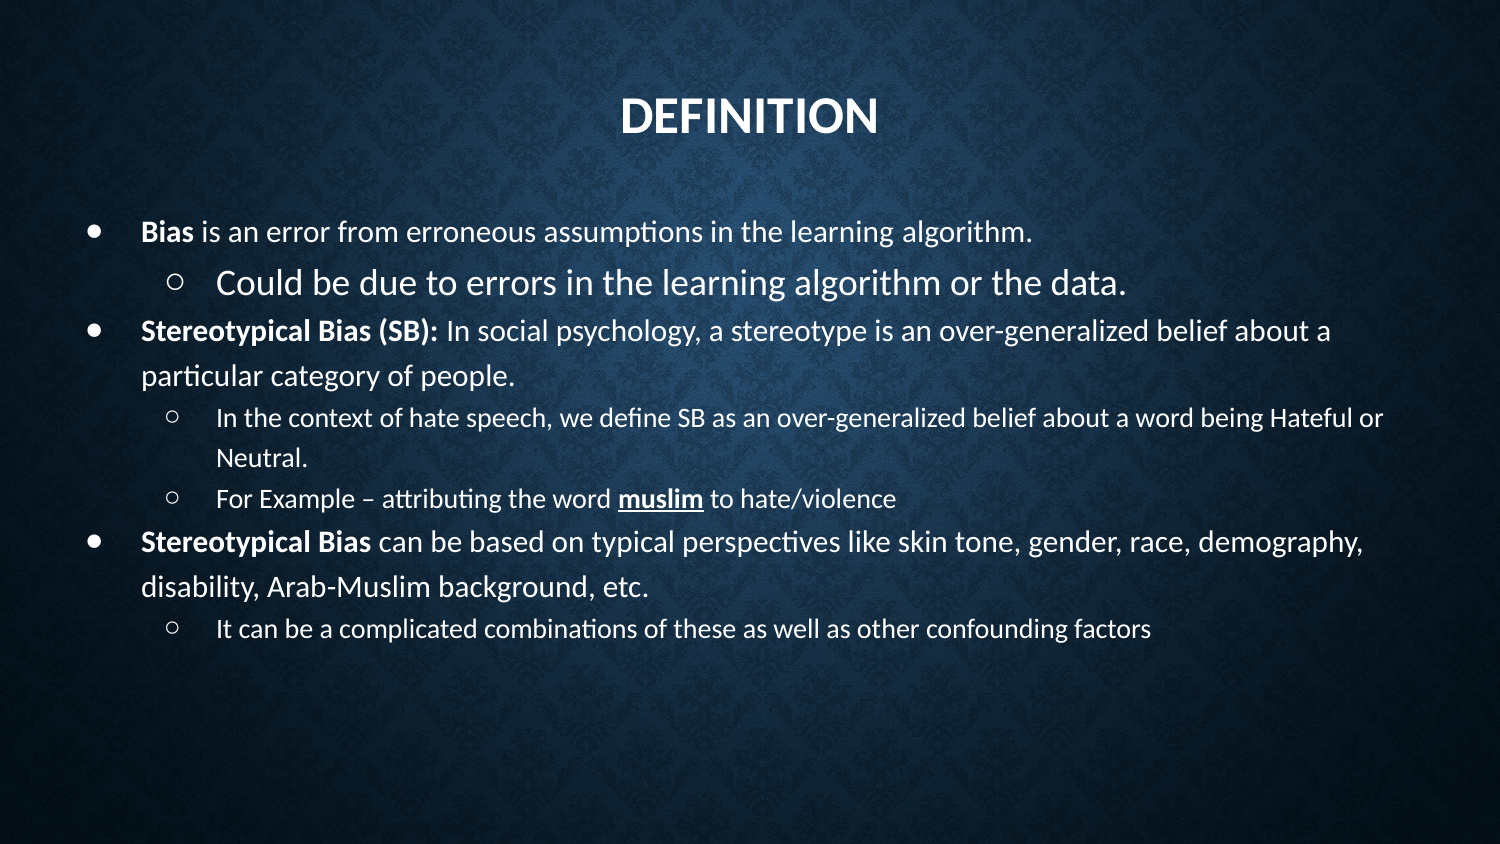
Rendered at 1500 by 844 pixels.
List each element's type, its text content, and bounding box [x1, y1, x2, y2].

list Bias is an error from erroneous assumptions in the learning algorithm. Could be due to errors in the learning algorithm or the data. Stereotypical Bias (SB): In social psychology, a stereotype is an over-generalized belief about a particular category of people. In the context of hate speech, we define SB as an over-generalized belief about a word being Hateful or Neutral. For Example – attributing the word muslim to hate/violence Stereotypical Bias can be based on typical perspectives like skin tone, gender, race, demography, disability, Arab-Muslim background, etc. It can be a complicated combinations of these as well as other confounding factors [51, 189, 1449, 750]
title Definition [51, 72, 1449, 167]
